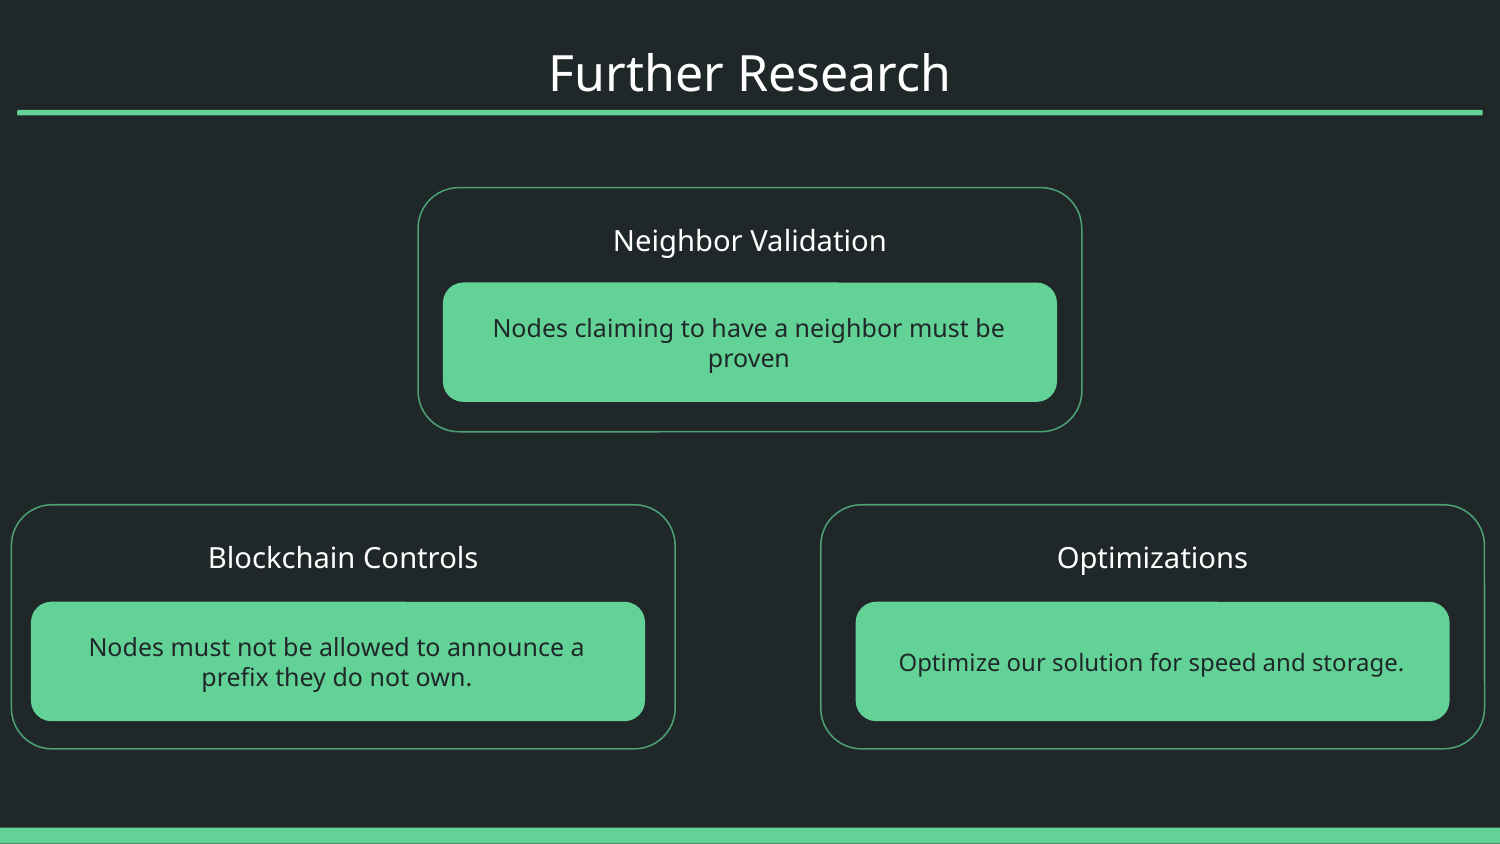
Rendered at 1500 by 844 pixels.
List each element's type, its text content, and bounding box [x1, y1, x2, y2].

text_box Neighbor Validation [418, 187, 1082, 432]
text_box Blockchain Controls [11, 504, 676, 749]
text_box Nodes must not be allowed to announce a prefix they do not own. [31, 602, 645, 721]
text_box Optimize our solution for speed and storage. [856, 602, 1449, 721]
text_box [14, 27, 1486, 115]
text_box Nodes claiming to have a neighbor must be proven [443, 283, 1057, 402]
text_box Optimizations [820, 504, 1485, 749]
